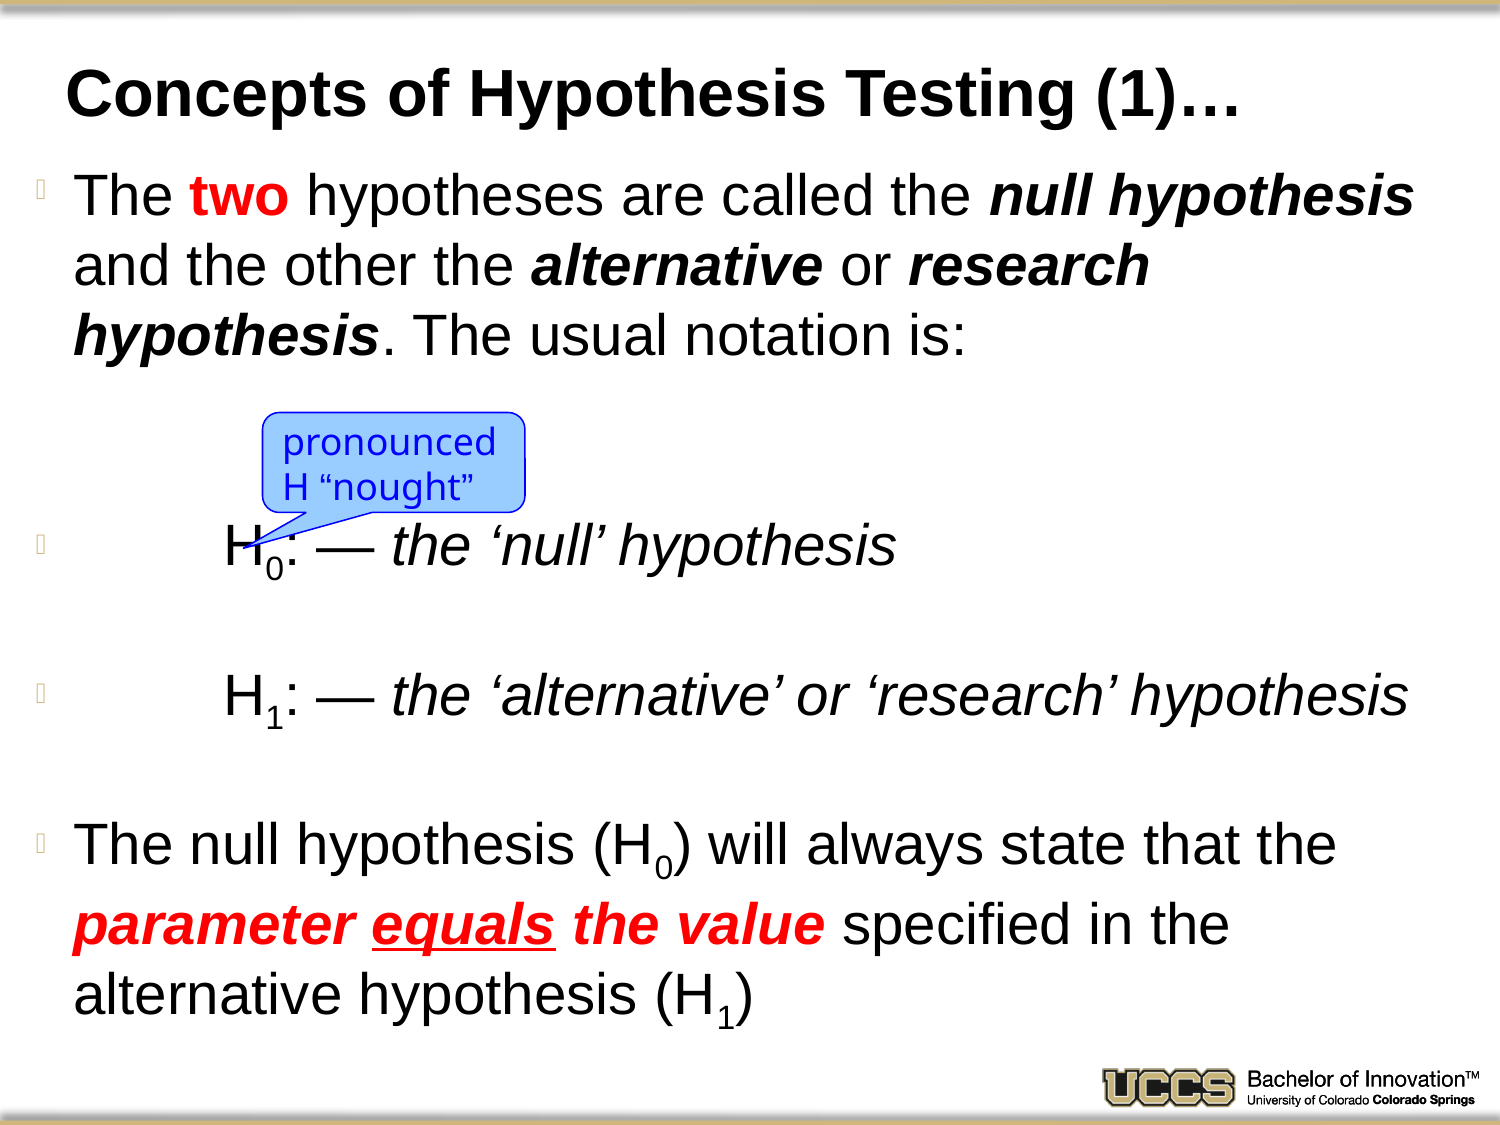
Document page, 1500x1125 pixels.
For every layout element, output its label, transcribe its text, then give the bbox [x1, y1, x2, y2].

text_box pronounced H “nought” [243, 412, 526, 549]
list The two hypotheses are called the null hypothesis and the other the alternative or research hypothesis. The usual notation is: H0: — the ‘null’ hypothesis H1: — the ‘alternative’ or ‘research’ hypothesis The null hypothesis (H0) will always state that the parameter equals the value specified in the alternative hypothesis (H1) [20, 149, 1480, 1075]
title Concepts of Hypothesis Testing (1)… [50, 24, 1450, 138]
